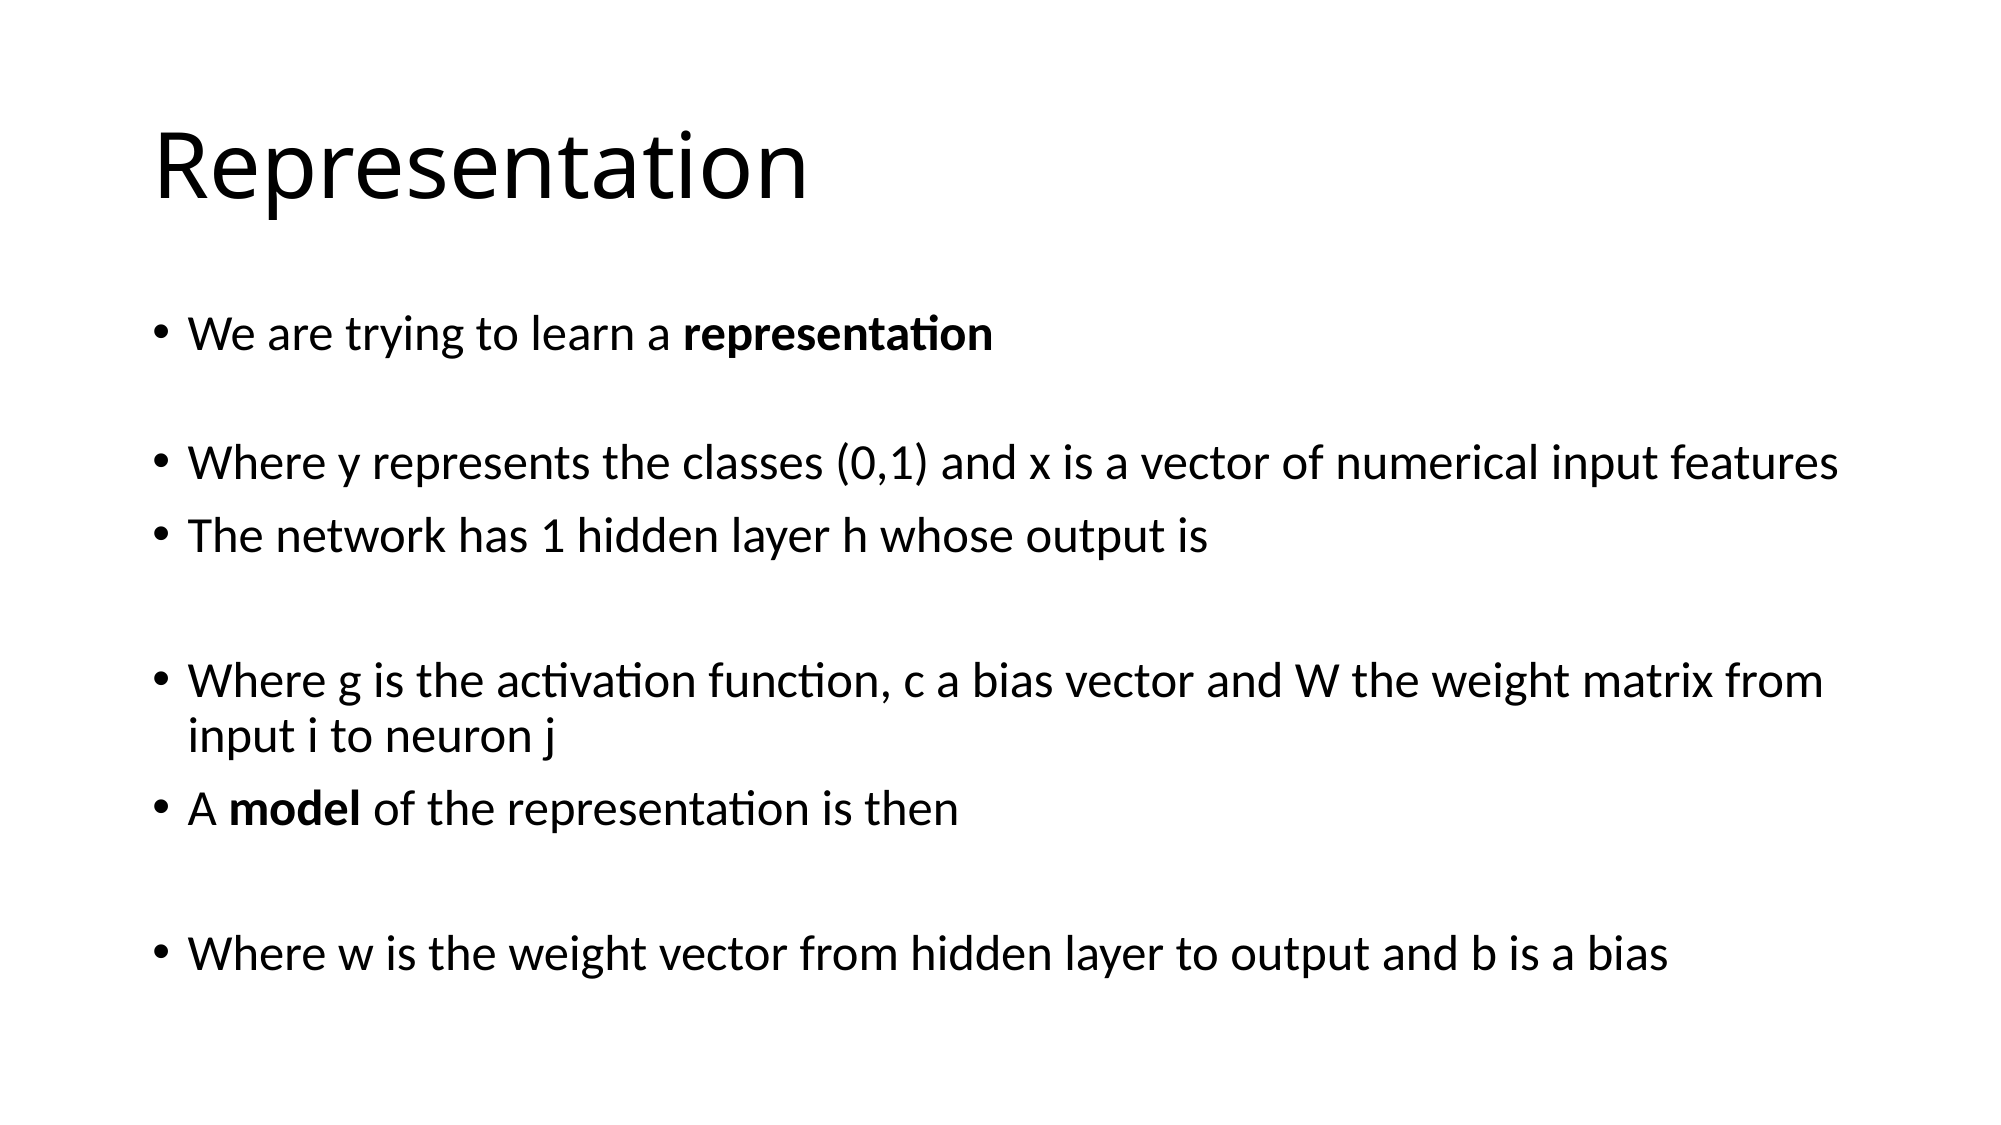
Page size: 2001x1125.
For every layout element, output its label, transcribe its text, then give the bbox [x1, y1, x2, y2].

title Representation [137, 59, 1863, 278]
